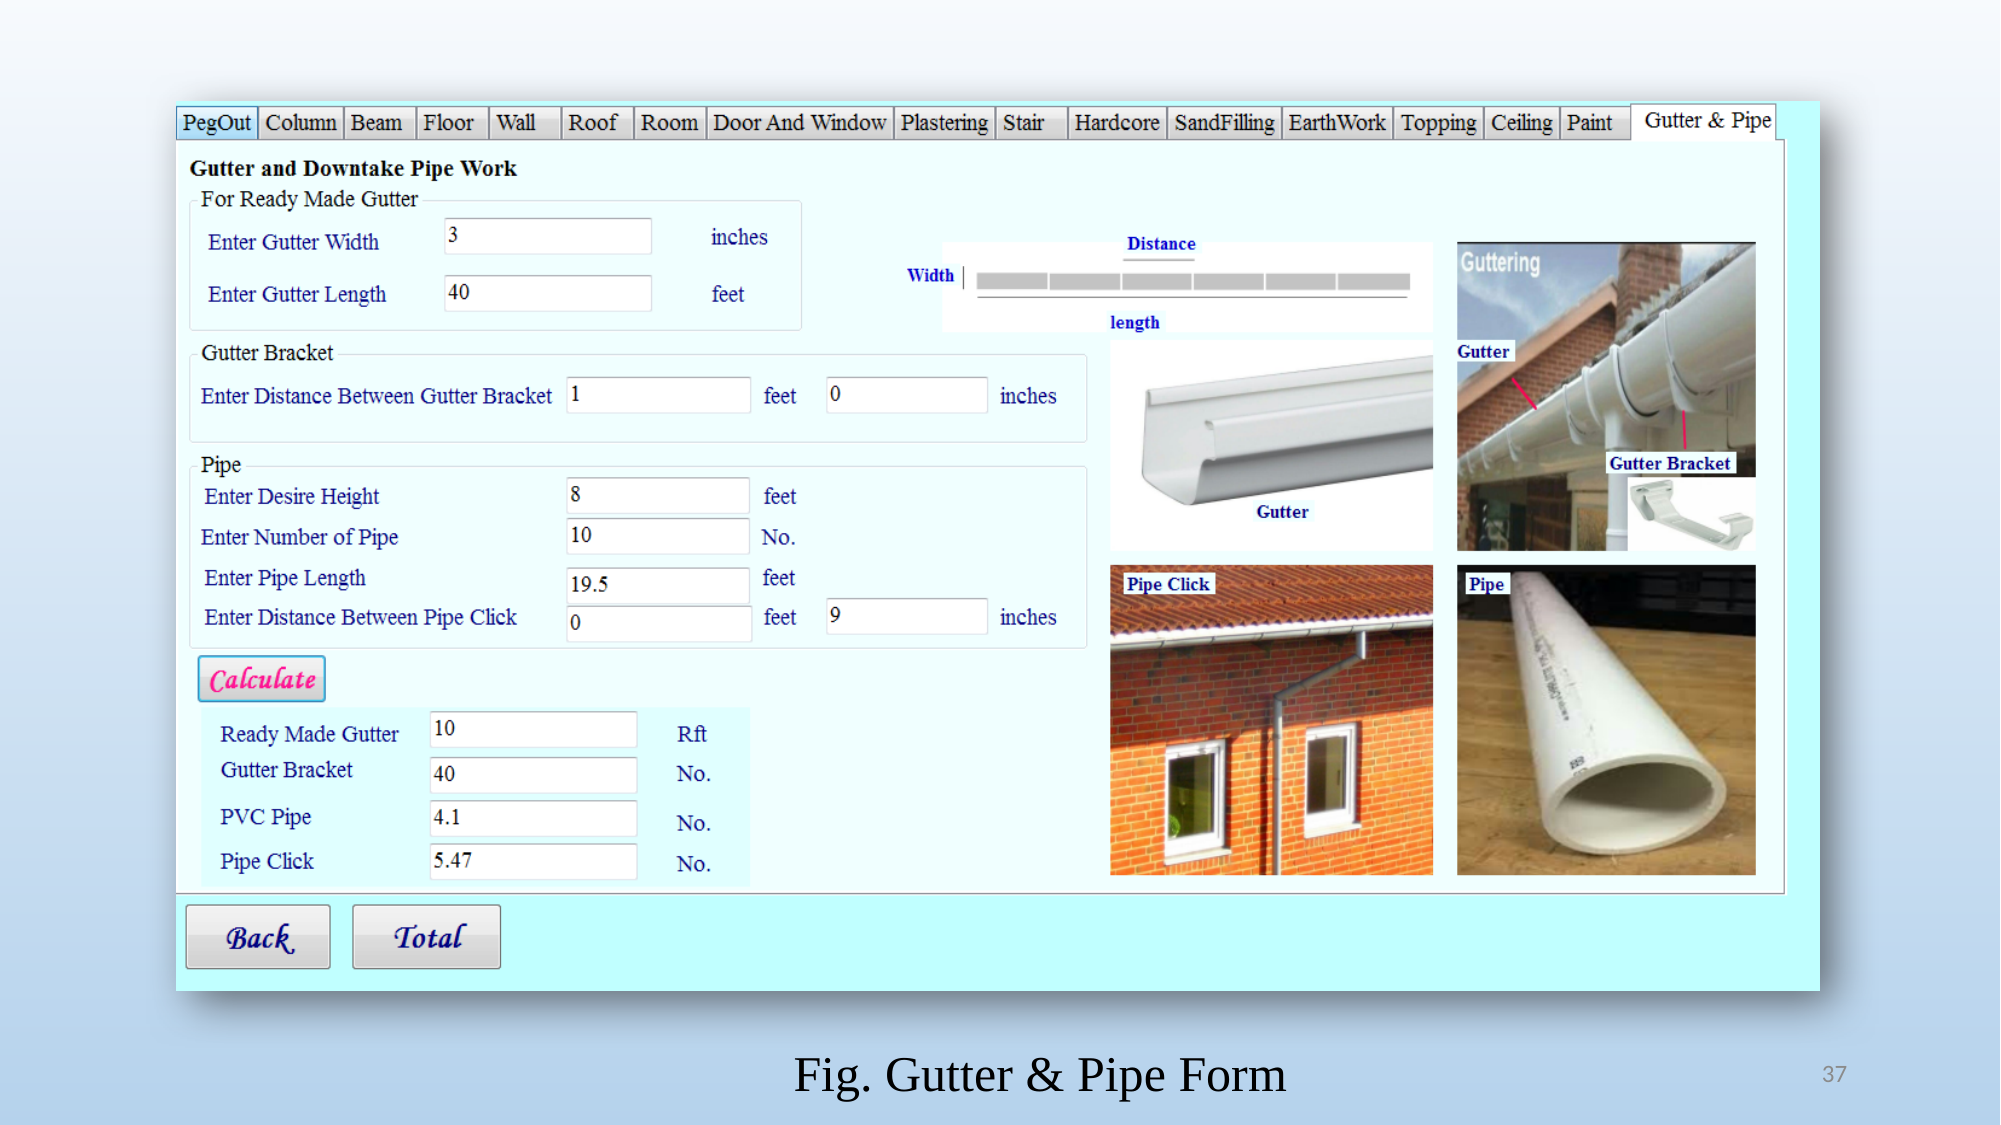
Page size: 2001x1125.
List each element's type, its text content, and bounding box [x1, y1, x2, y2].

text_box Fig. Gutter & Pipe Form [178, 1034, 1820, 1125]
slide_number 37 [1820, 1042, 1863, 1103]
picture [176, 101, 1820, 991]
